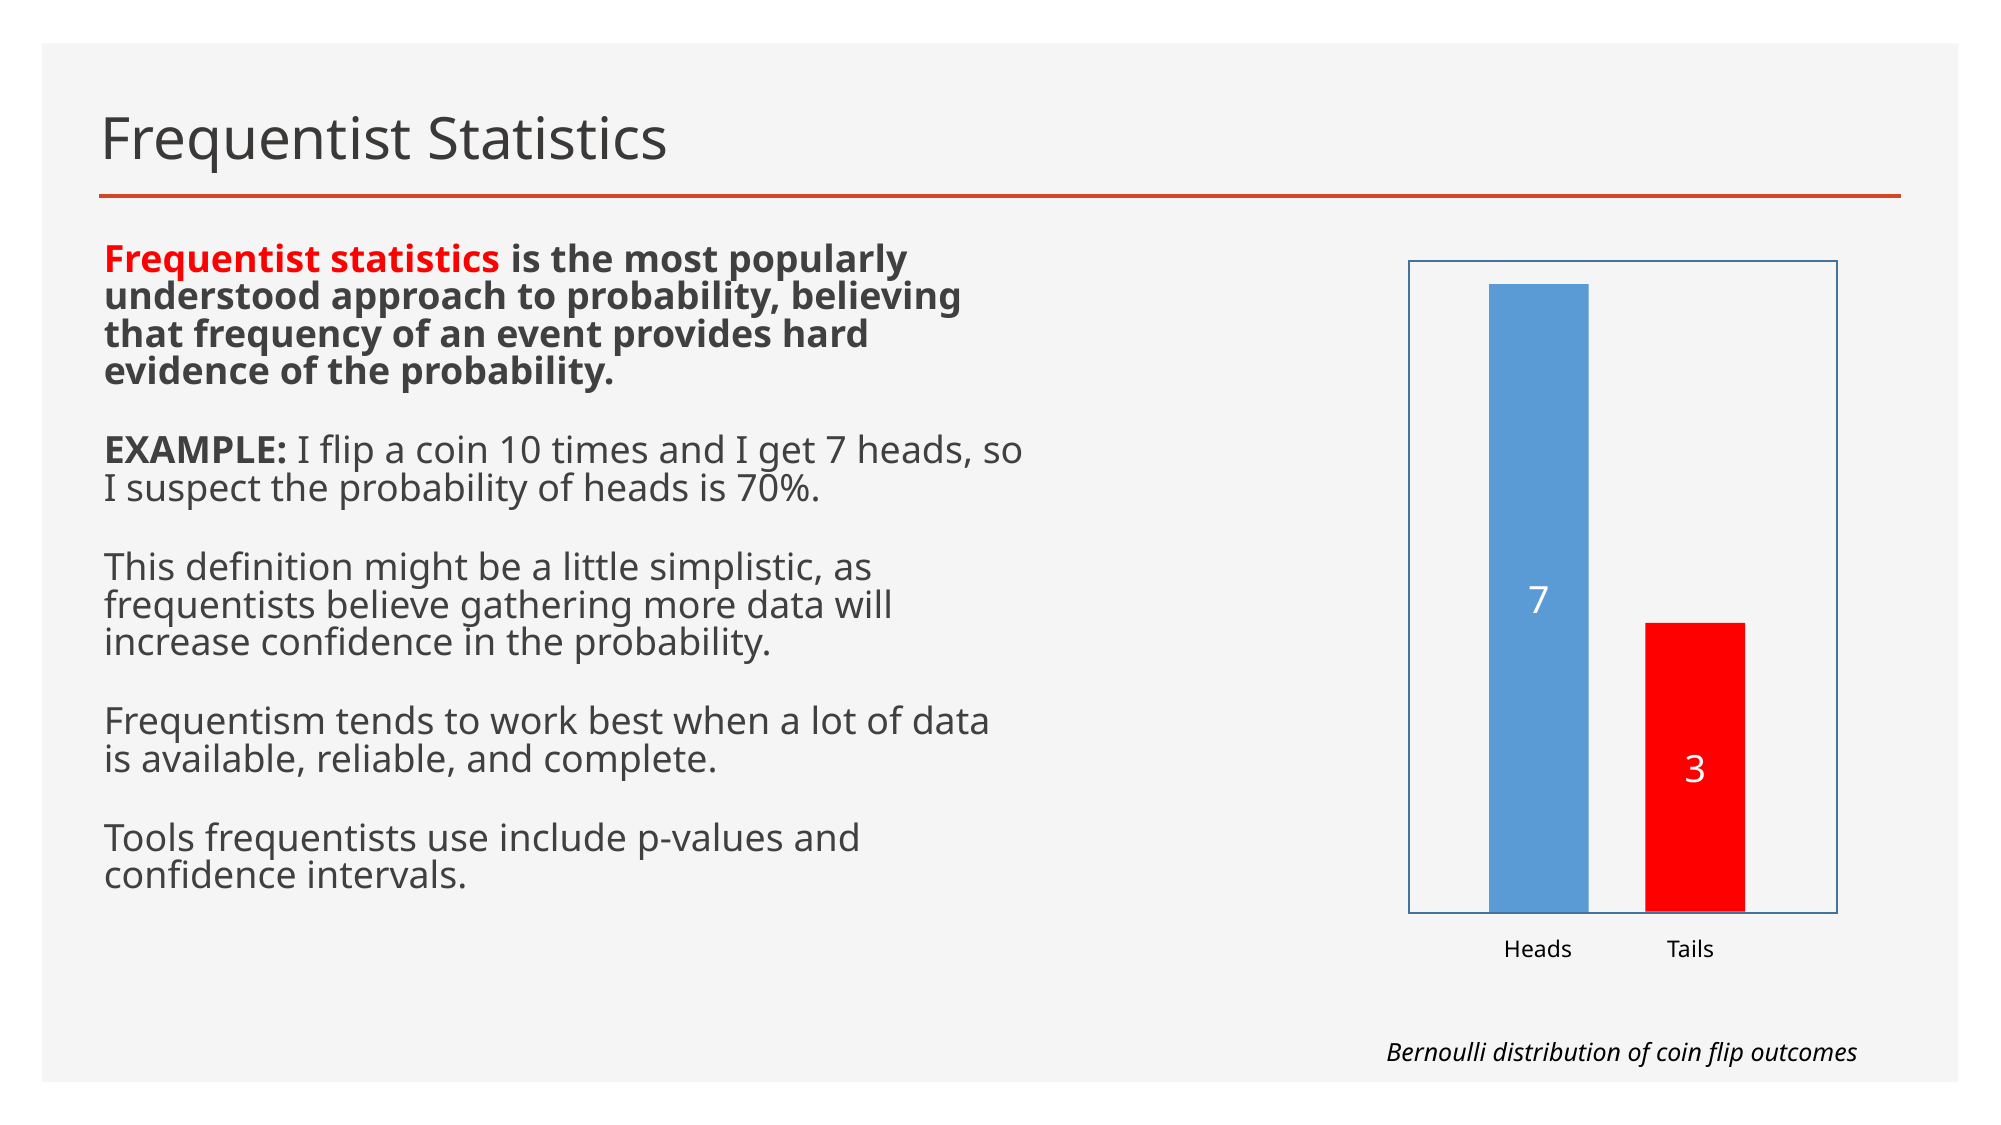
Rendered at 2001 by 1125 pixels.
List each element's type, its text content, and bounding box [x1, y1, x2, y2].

list Frequentist statistics is the most popularly understood approach to probability, believing that frequency of an event provides hard evidence of the probability. EXAMPLE: I flip a coin 10 times and I get 7 heads, so I suspect the probability of heads is 70%. This definition might be a little simplistic, as frequentists believe gathering more data will increase confidence in the probability. Frequentism tends to work best when a lot of data is available, reliable, and complete. Tools frequentists use include p-values and confidence intervals. [88, 234, 1043, 1052]
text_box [1408, 260, 1899, 970]
title Frequentist Statistics [85, 73, 1089, 179]
text_box Bernoulli distribution of coin flip outcomes [1371, 1028, 1874, 1074]
